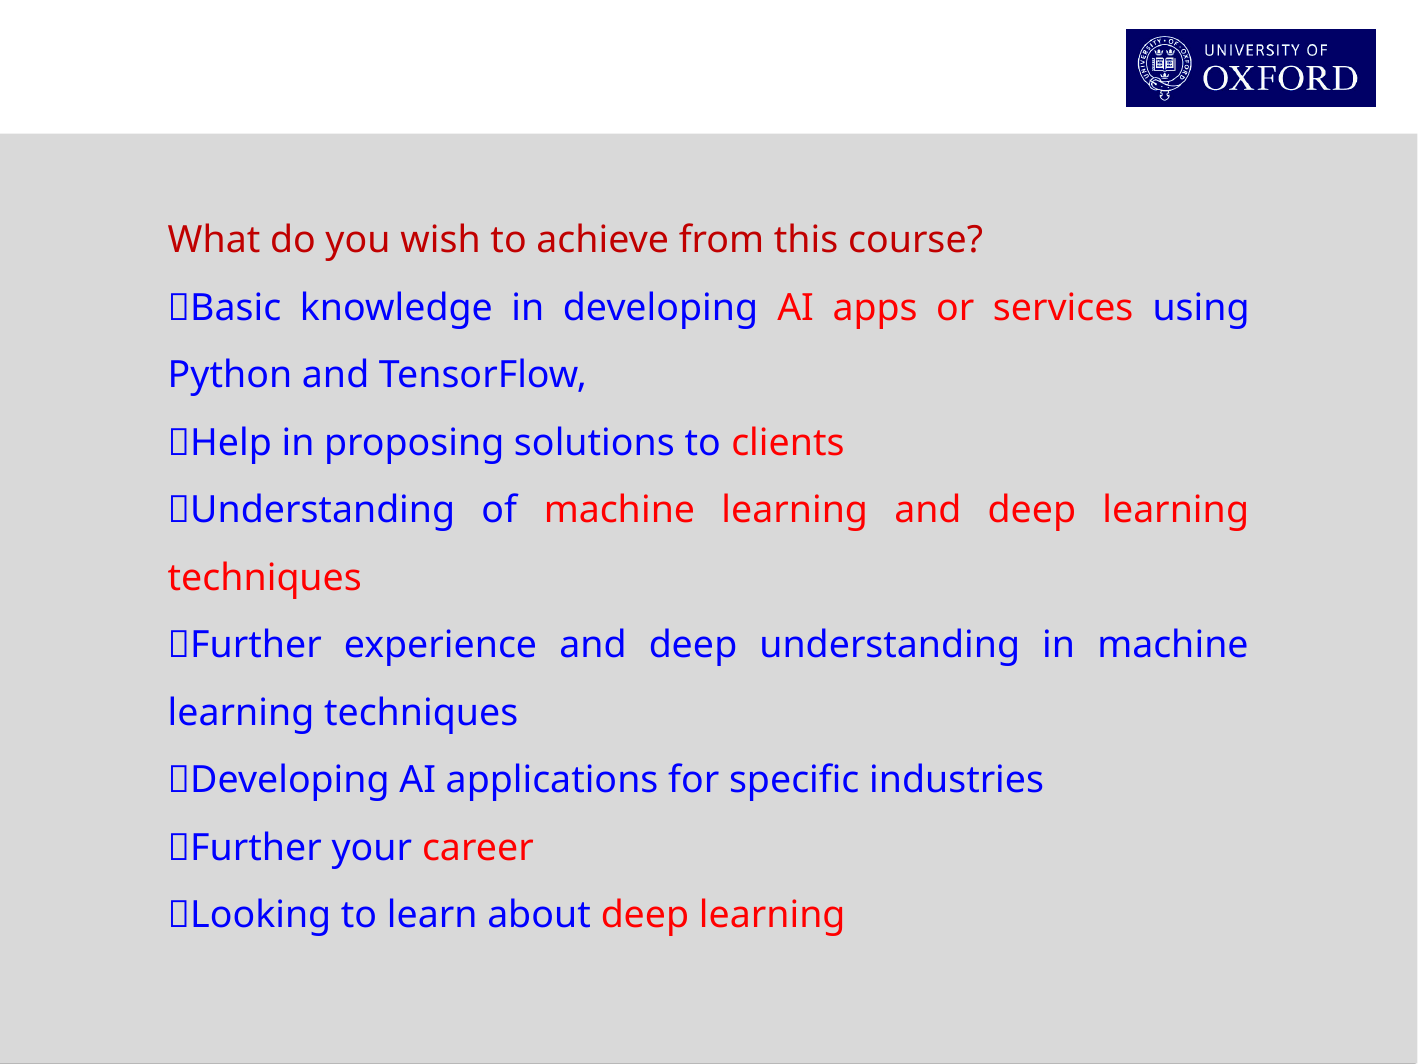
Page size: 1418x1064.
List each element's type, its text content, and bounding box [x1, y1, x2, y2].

text_box What do you wish to achieve from this course? Basic knowledge in developing AI apps or services using Python and TensorFlow, Help in proposing solutions to clients Understanding of machine learning and deep learning techniques Further experience and deep understanding in machine learning techniques Developing AI applications for specific industries Further your career Looking to learn about deep learning [152, 185, 1265, 1010]
picture [1126, 29, 1376, 107]
